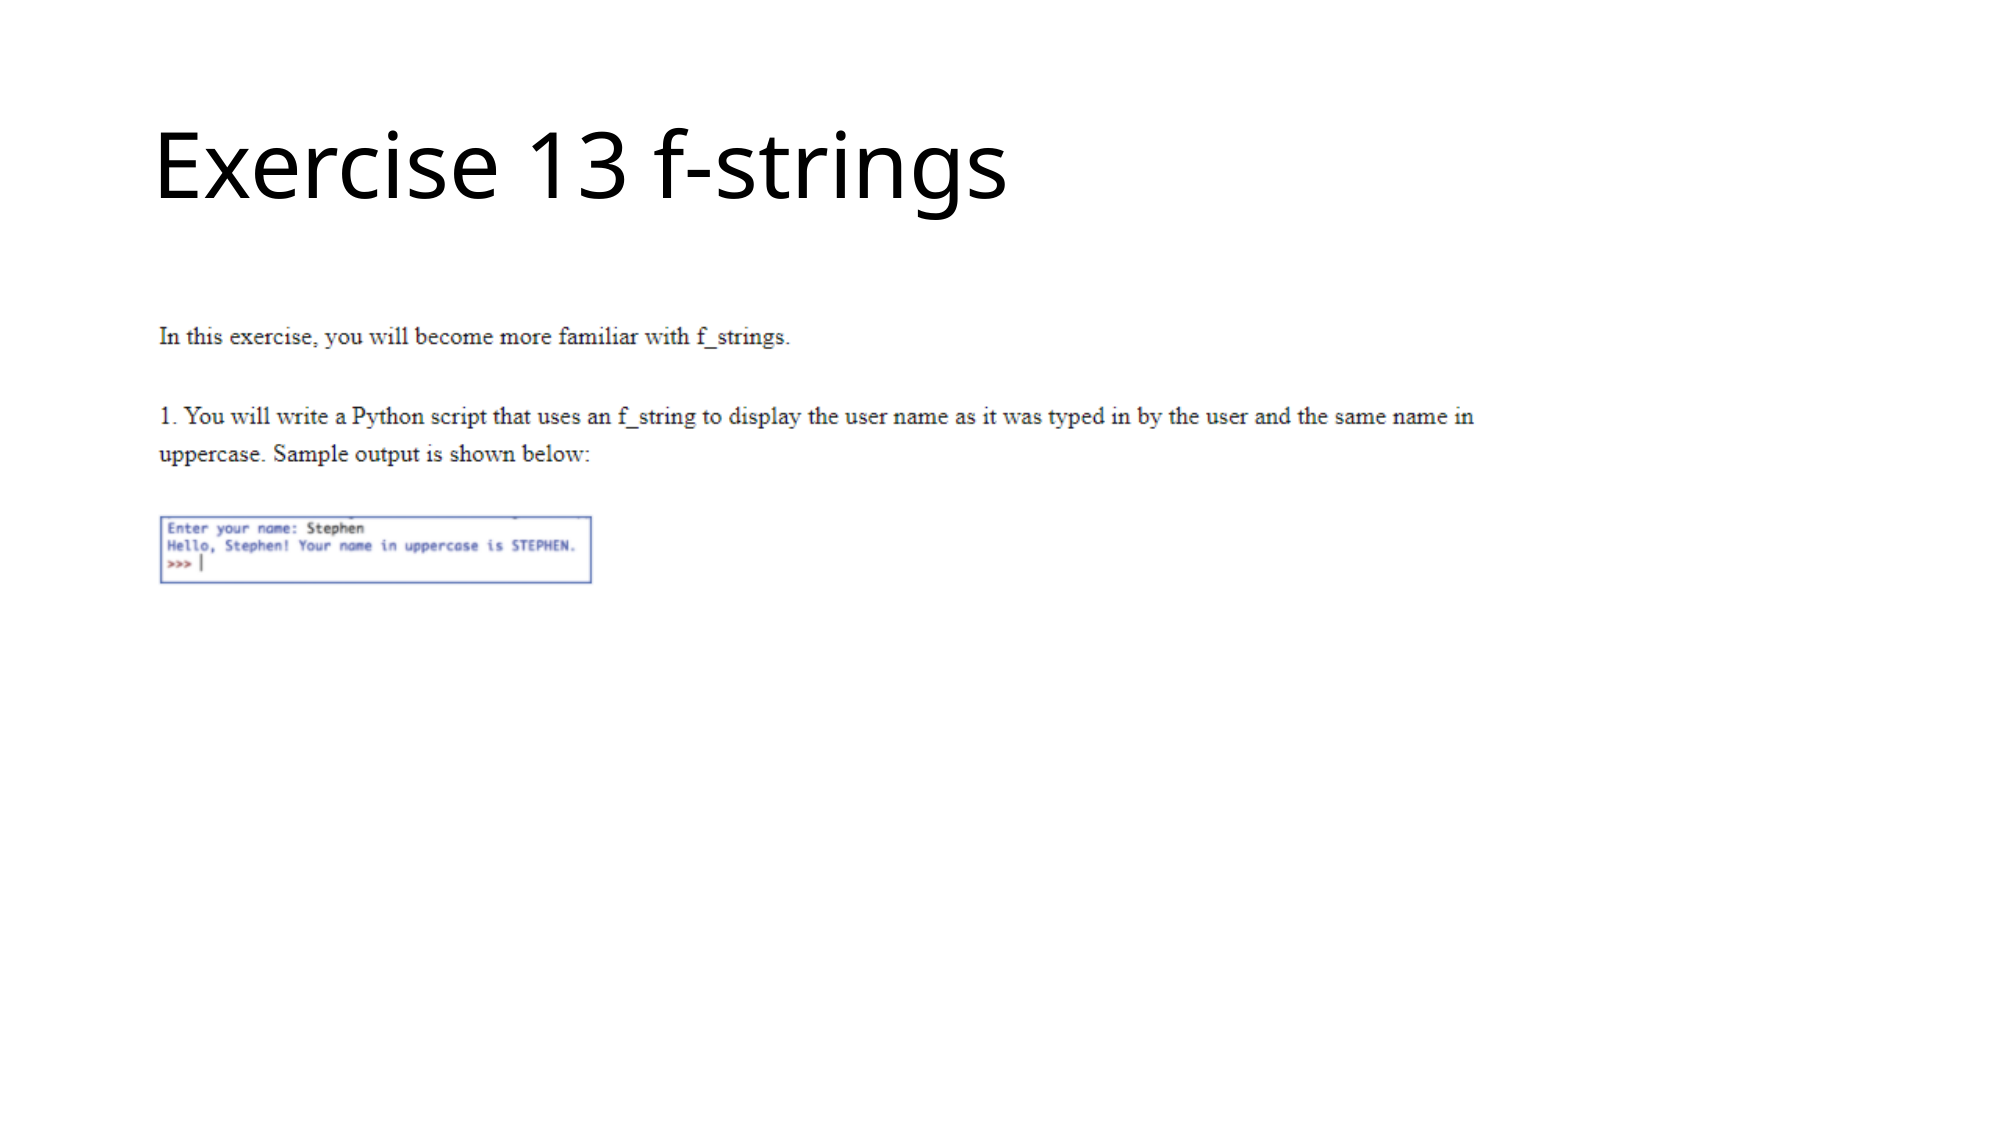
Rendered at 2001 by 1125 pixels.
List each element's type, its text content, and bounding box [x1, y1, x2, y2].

title Exercise 13 f-strings [137, 59, 1863, 278]
picture [137, 299, 1499, 601]
